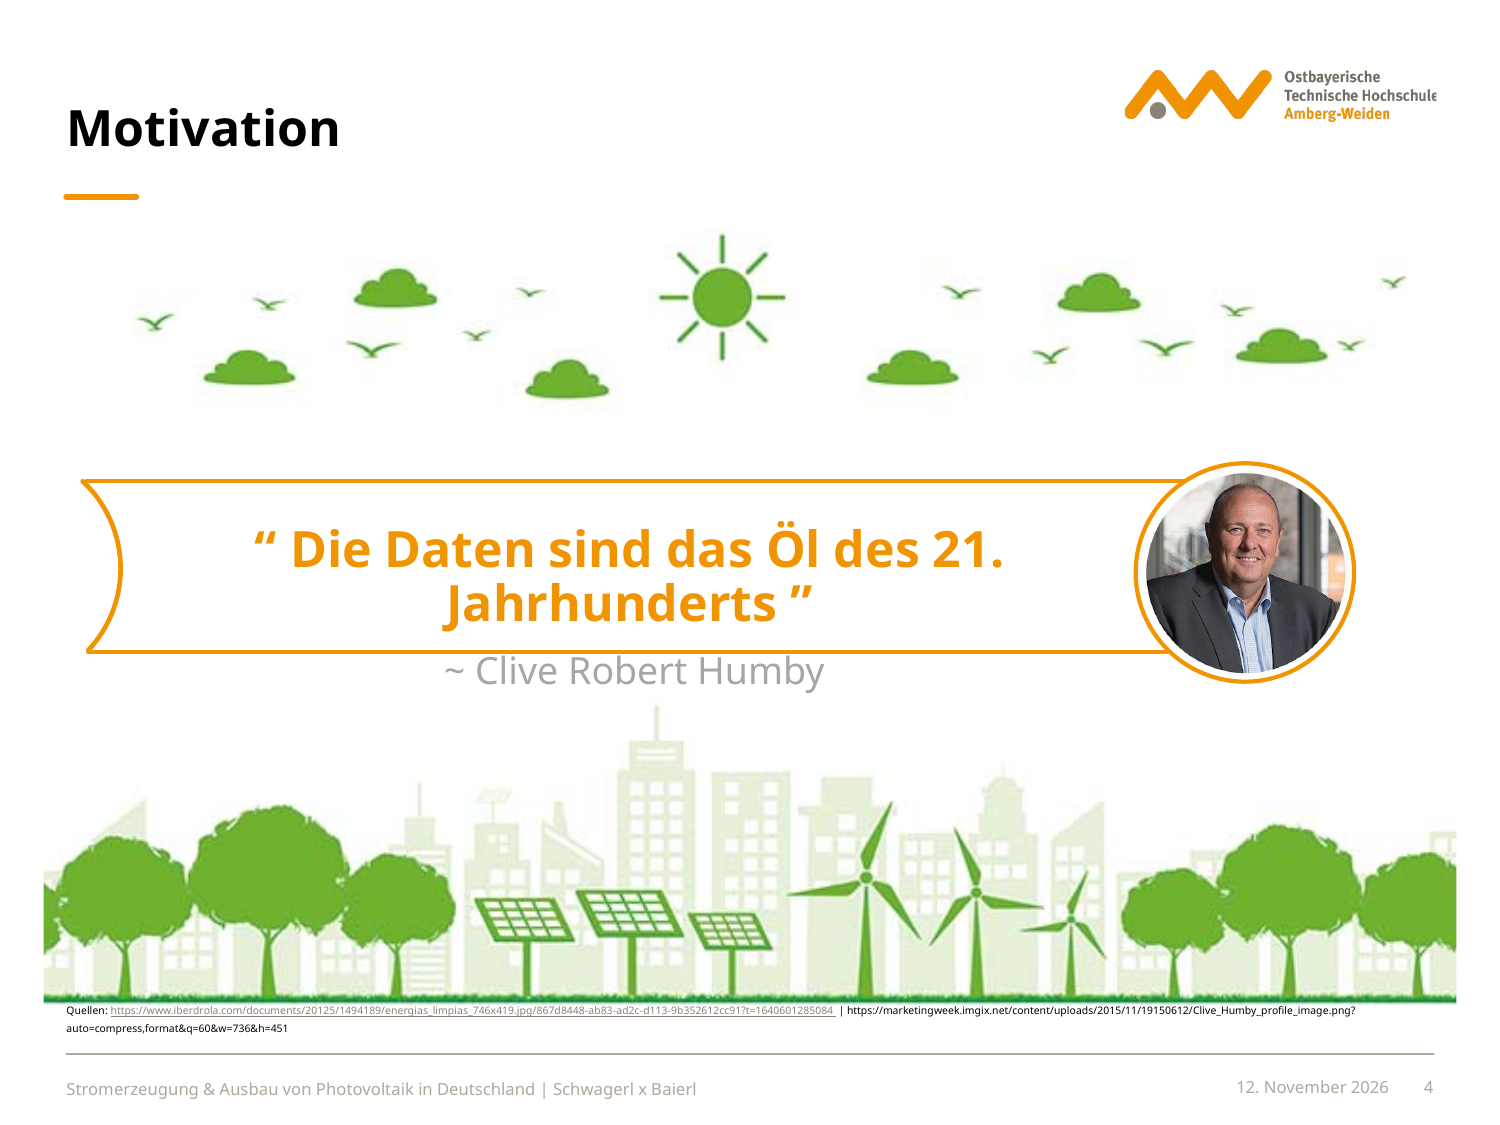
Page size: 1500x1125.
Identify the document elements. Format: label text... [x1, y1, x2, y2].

title Motivation [66, 103, 1434, 163]
text_box “ Die Daten sind das Öl des 21. Jahrhunderts ” ~ Clive Robert Humby [144, 661, 1115, 692]
text_box [1, 480, 122, 651]
list Quellen: https://www.iberdrola.com/documents/20125/1494189/energias_limpias_746x419.jpg/867d8448-ab83-ad2c-d113-9b352612cc91?t=1640601285084 | https://marketingweek.imgix.net/content/uploads/2015/11/19150612/Clive_Humby_profile_image.png?auto=compress,format&q=60&w=736&h=451 [66, 1014, 1434, 1035]
picture [43, 218, 1457, 424]
slide_number 4 [1395, 1065, 1434, 1113]
footer Stromerzeugung & Ausbau von Photovoltaik in Deutschland | Schwagerl x Baierl [66, 1065, 997, 1113]
picture [43, 694, 1457, 1007]
text_box “ Die Daten sind das Öl des 21. Jahrhunderts ” ~ Clive Robert Humby [144, 523, 1115, 650]
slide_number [1171, 1065, 1390, 1113]
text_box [1135, 463, 1355, 682]
